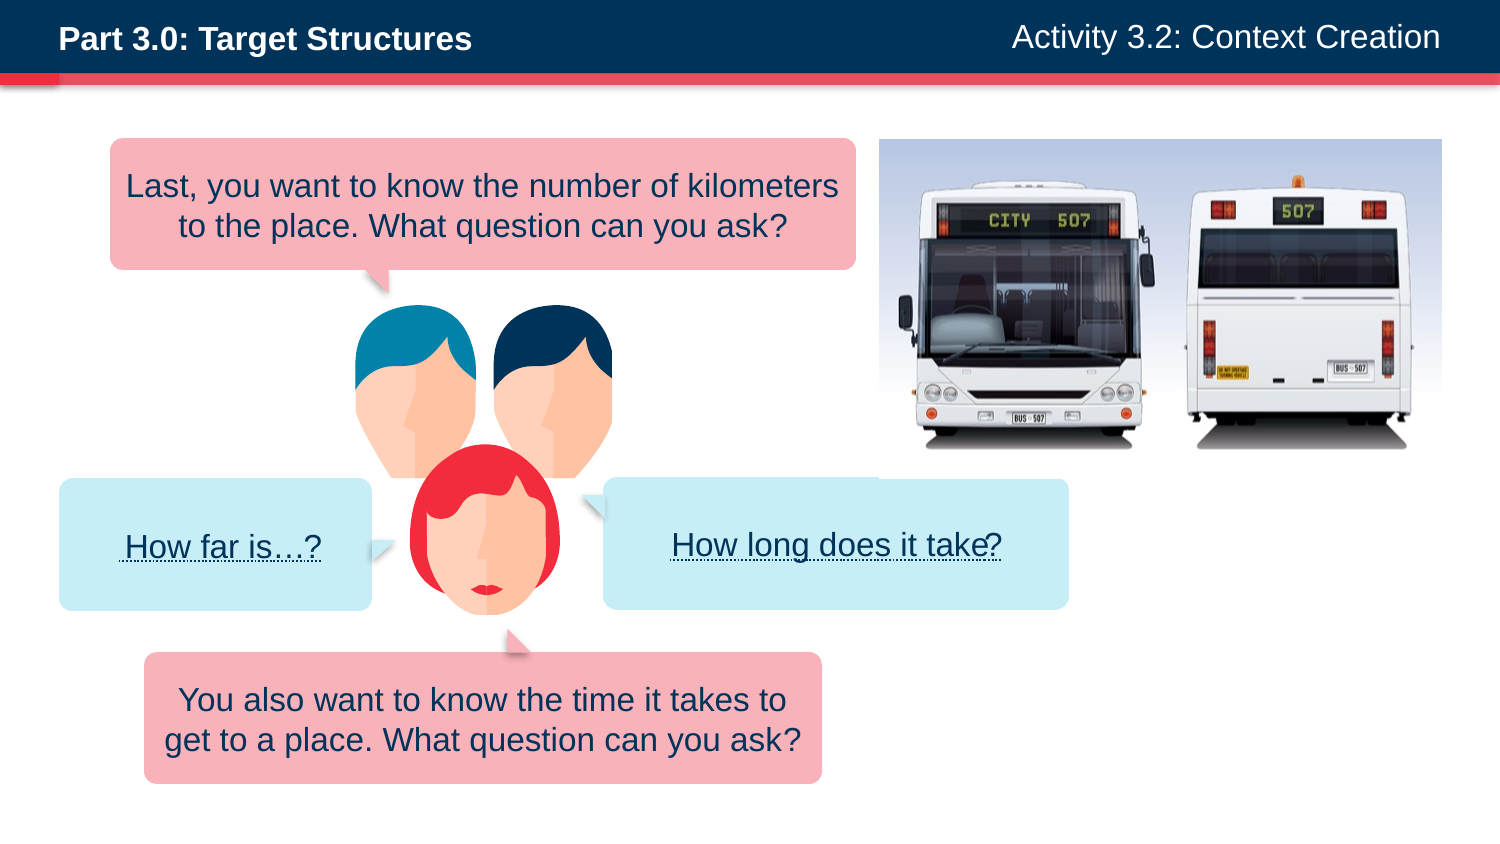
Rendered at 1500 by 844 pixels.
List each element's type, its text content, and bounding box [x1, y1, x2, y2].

picture [879, 139, 1442, 479]
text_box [122, 150, 844, 294]
text_box [60, 72, 1500, 86]
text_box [156, 628, 810, 772]
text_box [72, 491, 396, 599]
picture [354, 305, 613, 615]
text_box [0, 72, 60, 86]
text_box Part 3.0: Target Structures [58, 17, 907, 58]
text_box Activity 3.2: Context Creation [910, 15, 1442, 59]
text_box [581, 490, 1056, 597]
text_box [0, 0, 1500, 72]
